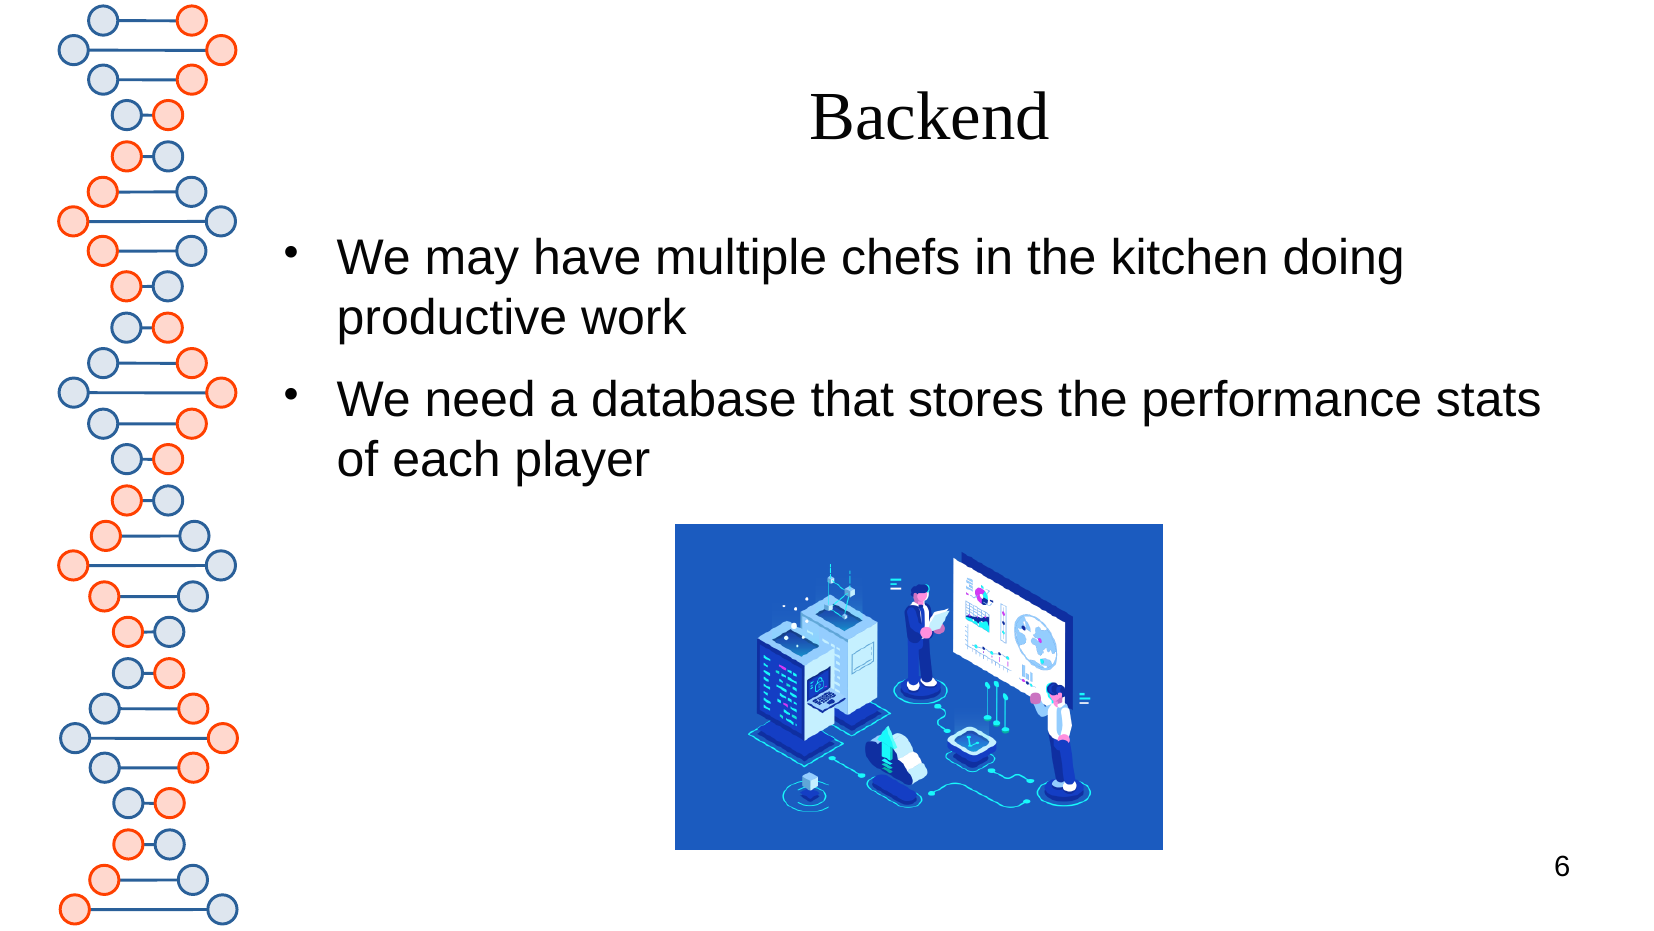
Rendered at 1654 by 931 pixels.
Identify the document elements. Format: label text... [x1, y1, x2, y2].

list We may have multiple chefs in the kitchen doing productive work We need a database that stores the performance stats of each player [265, 224, 1595, 764]
picture [674, 524, 1163, 850]
slide_number 6 [1185, 847, 1571, 911]
title Backend [265, 35, 1595, 189]
